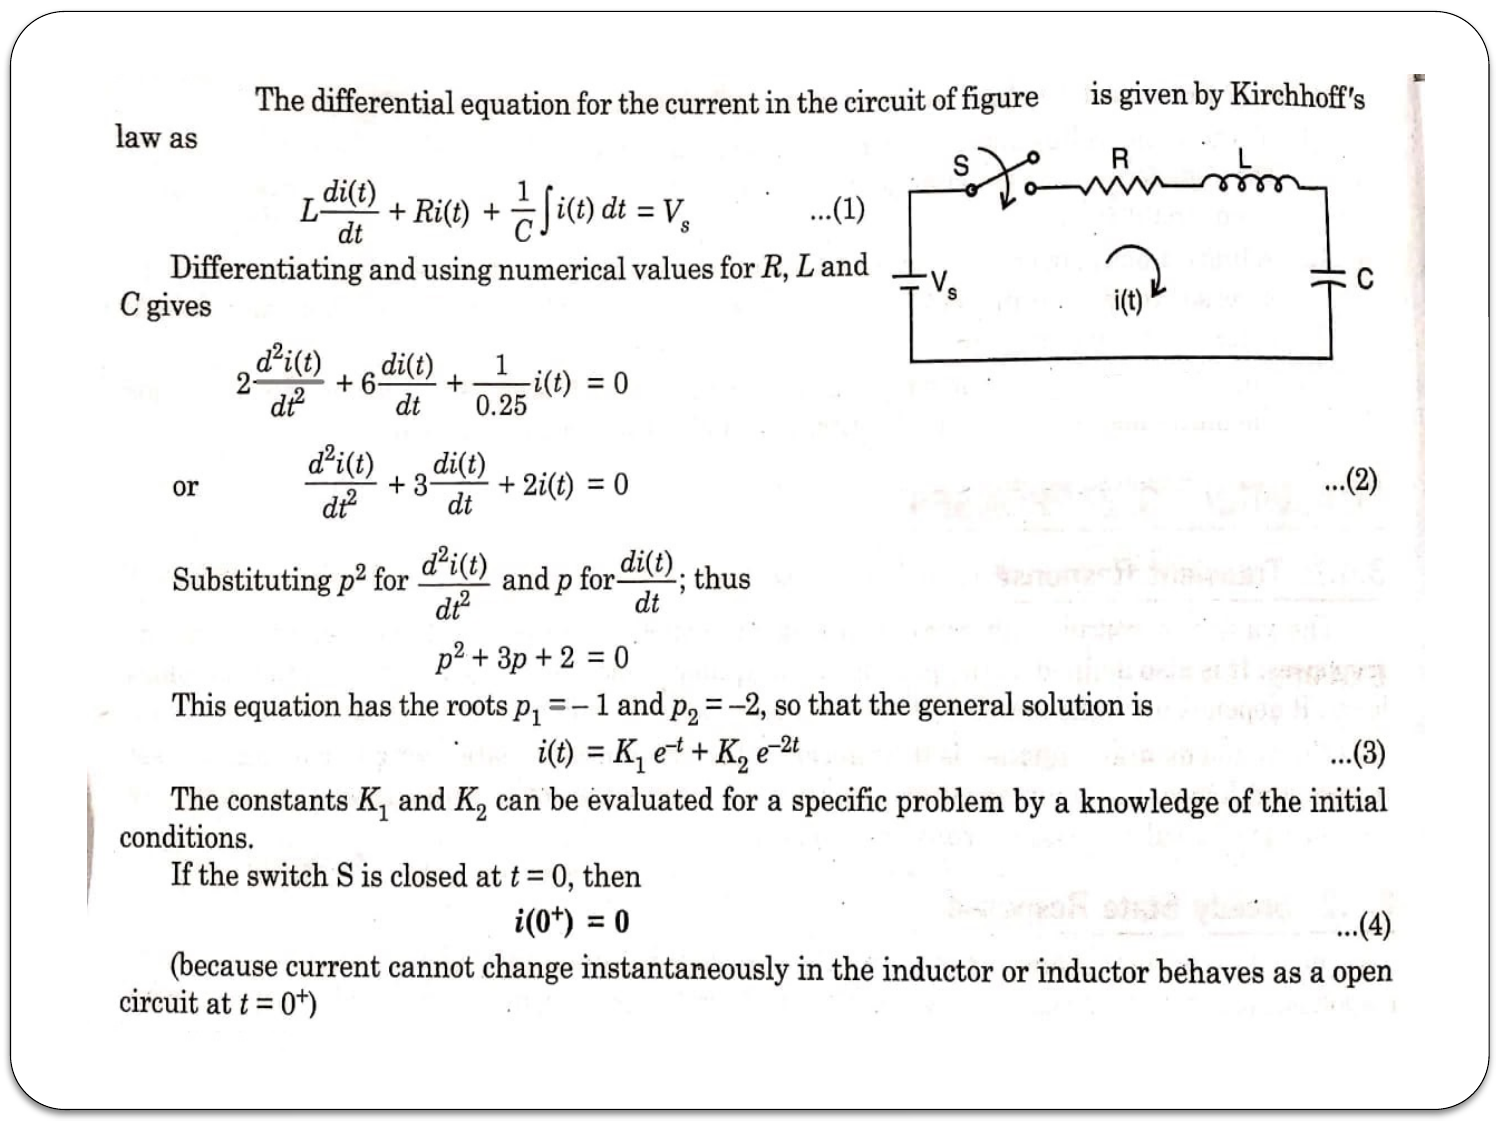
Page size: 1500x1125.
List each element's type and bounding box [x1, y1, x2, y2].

list [87, 74, 1426, 1063]
